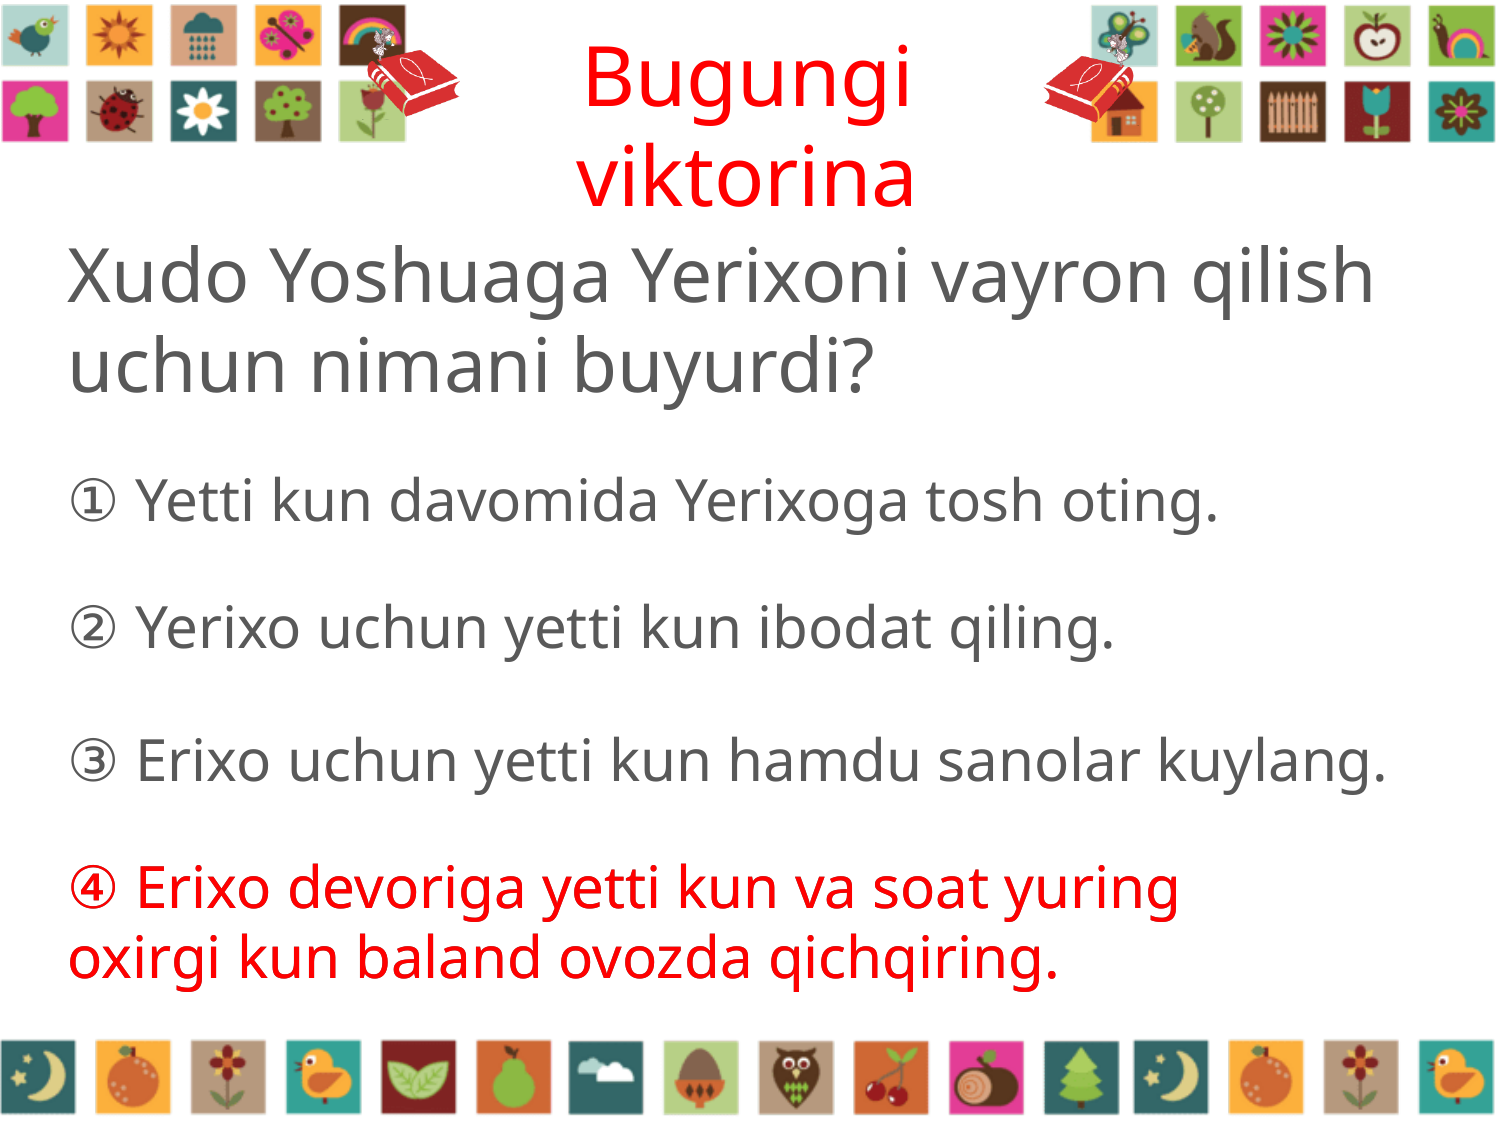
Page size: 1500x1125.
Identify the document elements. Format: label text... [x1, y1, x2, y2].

text_box ③ Erixo uchun yetti kun hamdu sanolar kuylang. [53, 716, 1483, 801]
text_box ① Yetti kun davomida Yerixoga tosh oting. [53, 456, 1436, 541]
text_box ② Yerixo uchun yetti kun ibodat qiling. [53, 582, 1436, 668]
text_box Xudo Yoshuaga Yerixoni vayron qilish uchun nimani buyurdi? [53, 219, 1436, 415]
picture [1011, 3, 1500, 150]
text_box ④ Erixo devoriga yetti kun va soat yuring oxirgi kun baland ovozda qichqiring. [53, 842, 1483, 998]
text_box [0, 1028, 1500, 1118]
text_box Bugungi viktorina [414, 16, 1080, 219]
picture [0, 3, 492, 150]
